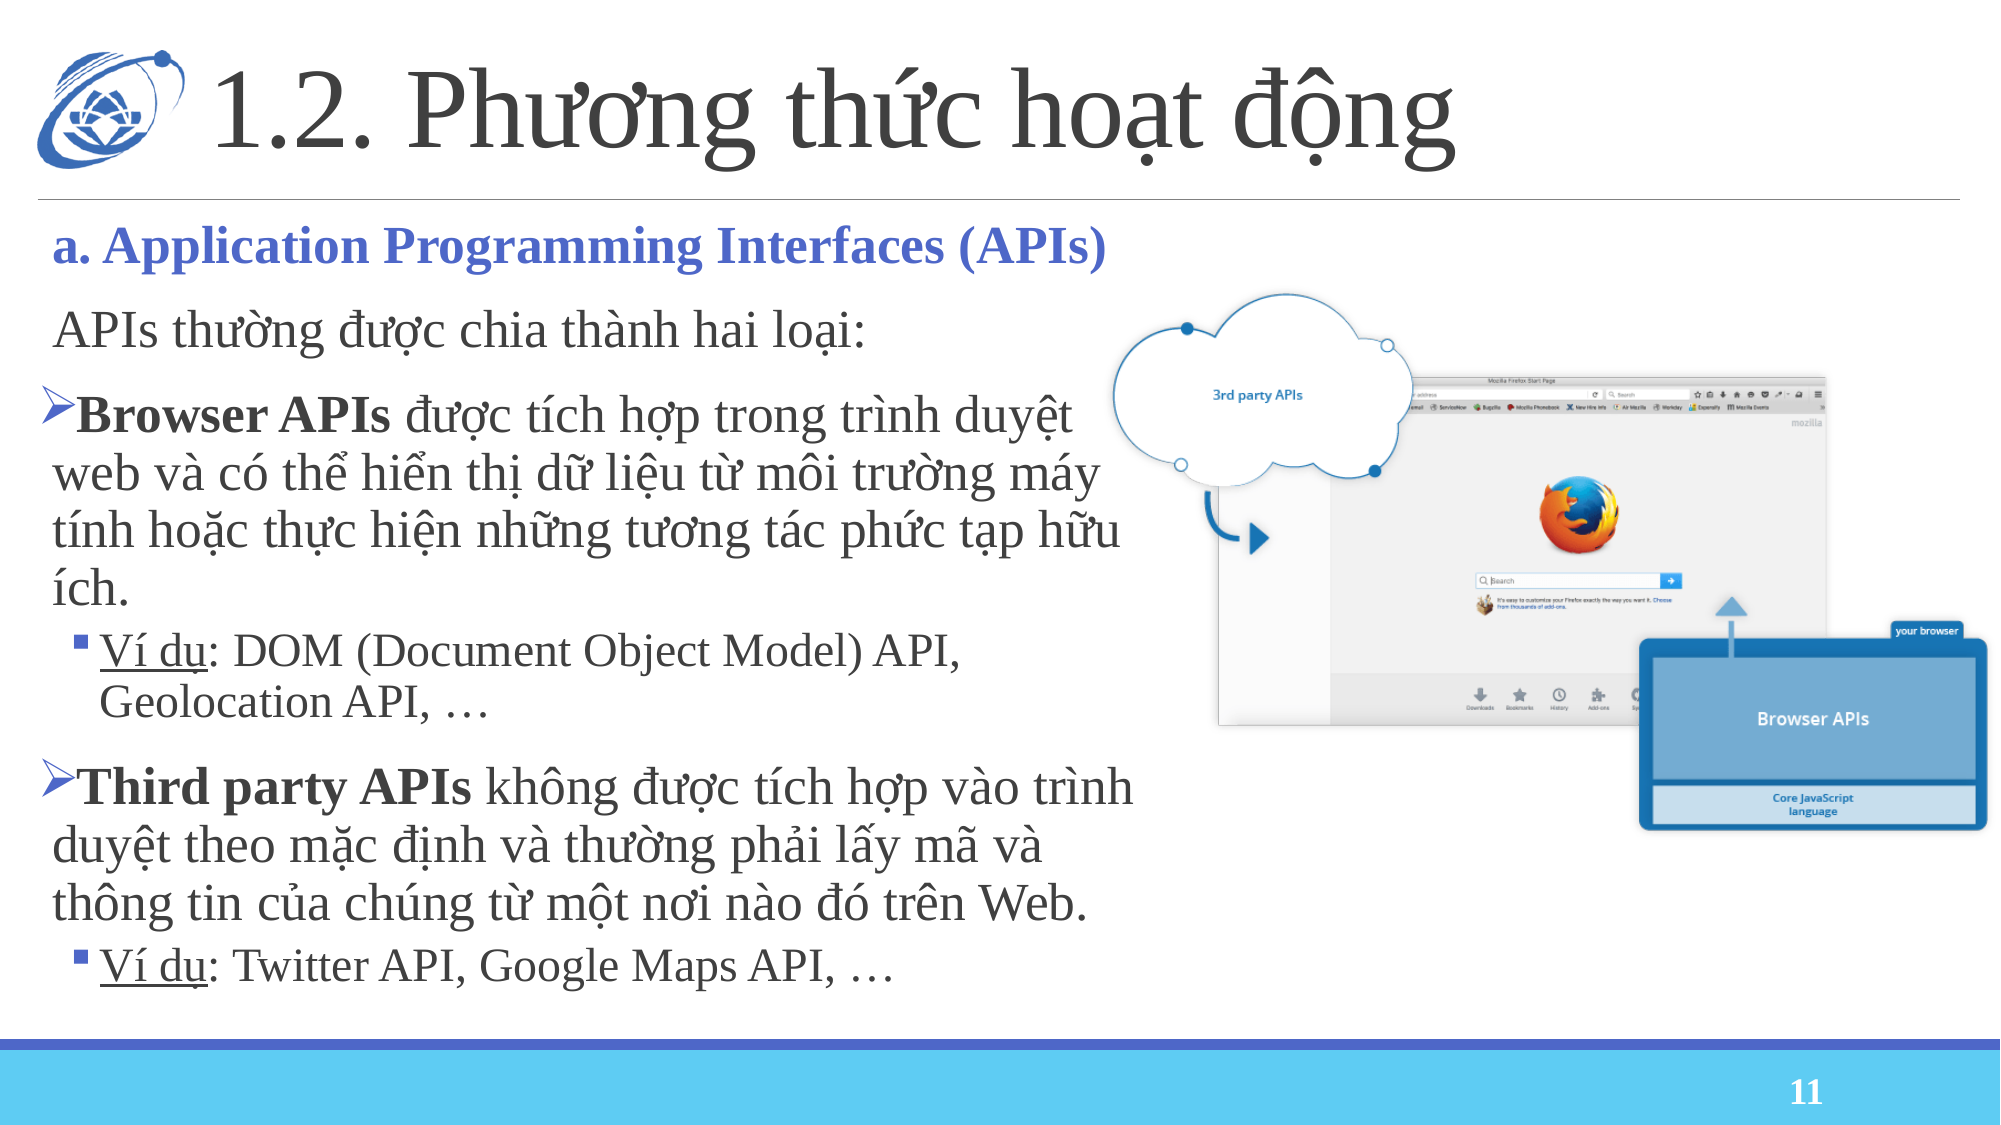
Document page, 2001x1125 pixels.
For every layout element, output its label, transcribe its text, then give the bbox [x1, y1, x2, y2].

picture [1097, 279, 2000, 846]
picture [37, 34, 185, 183]
title 1.2. Phương thức hoạt động [193, 47, 1961, 192]
slide_number 11 [1624, 1059, 1840, 1120]
list a. Application Programming Interfaces (APIs) APIs thường được chia thành hai loại: Browser APIs được tích hợp trong trình duyệt web và có thể hiển thị dữ liệu từ môi trường máy tính hoặc thực hiện những tương tác phức tạp hữu ích. Ví dụ: DOM (Document Object Model) API, Geolocation API, … Third party APIs không được tích hợp vào trình duyệt theo mặc định và thường phải lấy mã và thông tin của chúng từ một nơi nào đó trên Web. Ví dụ: Twitter API, Google Maps API, … [37, 209, 1152, 1011]
